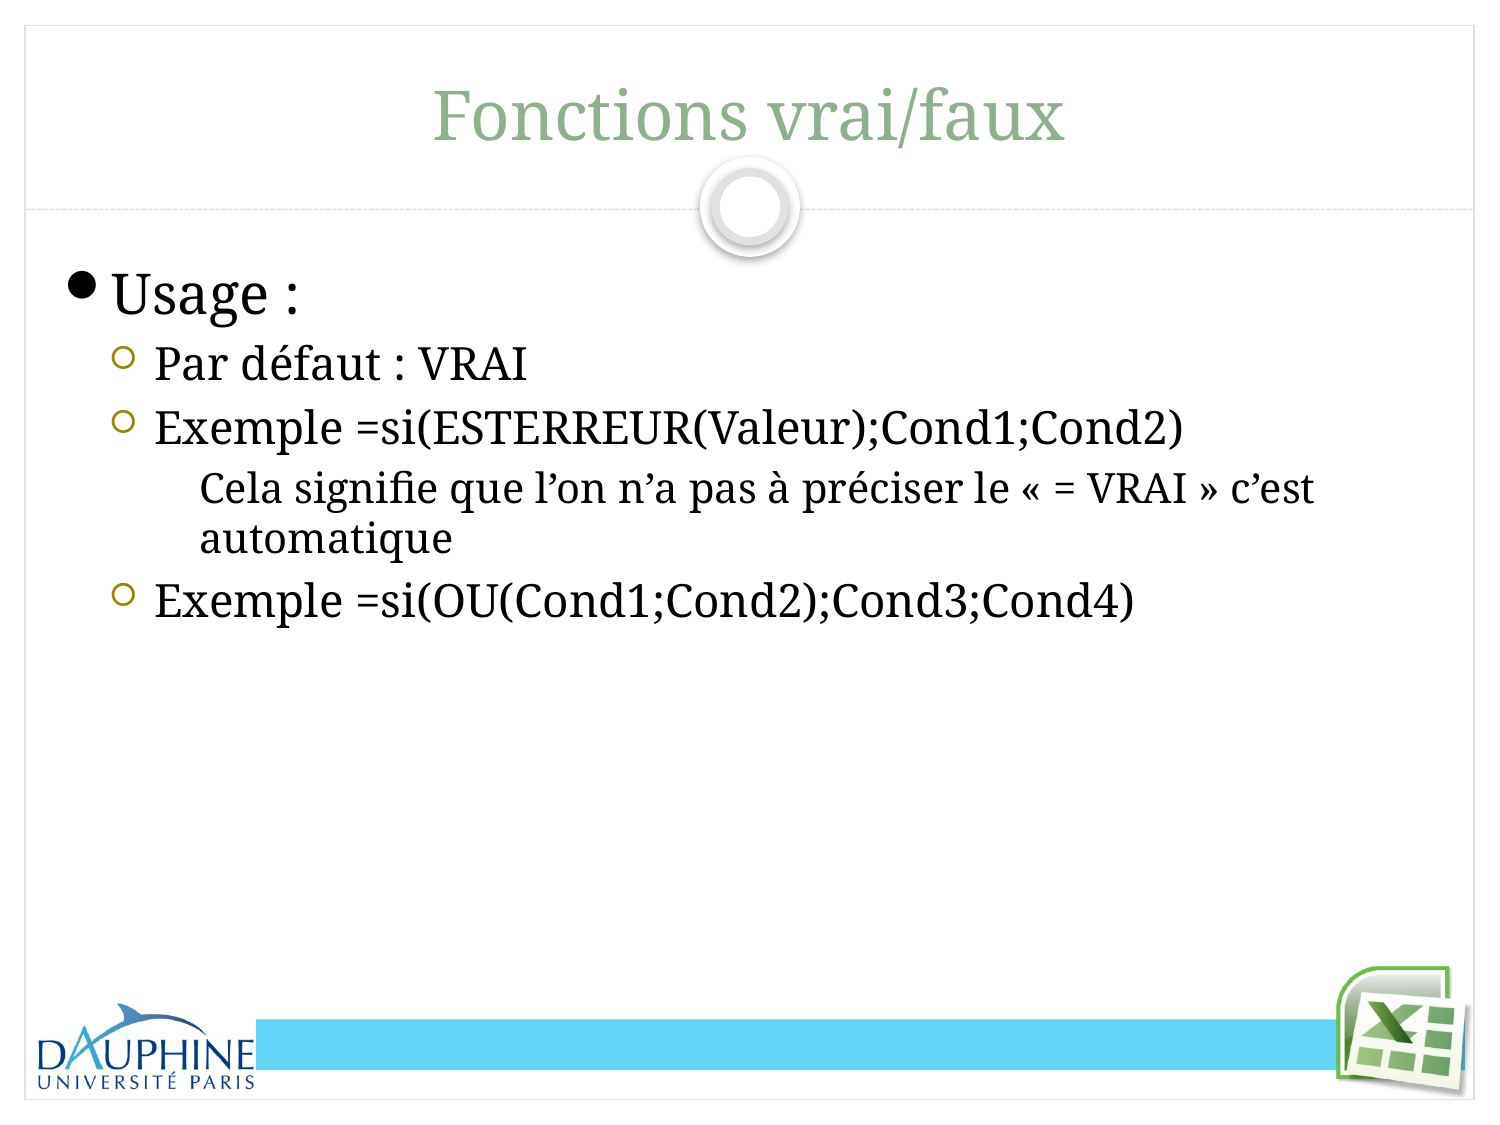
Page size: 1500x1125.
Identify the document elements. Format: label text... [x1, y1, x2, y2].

picture [1324, 949, 1477, 1102]
title Fonctions vrai/faux [49, 37, 1450, 162]
picture [35, 1001, 256, 1090]
list Usage : Par défaut : VRAI Exemple =si(ESTERREUR(Valeur);Cond1;Cond2) Cela signifie que l’on n’a pas à préciser le « = VRAI » c’est automatique Exemple =si(OU(Cond1;Cond2);Cond3;Cond4) [49, 250, 1445, 1001]
